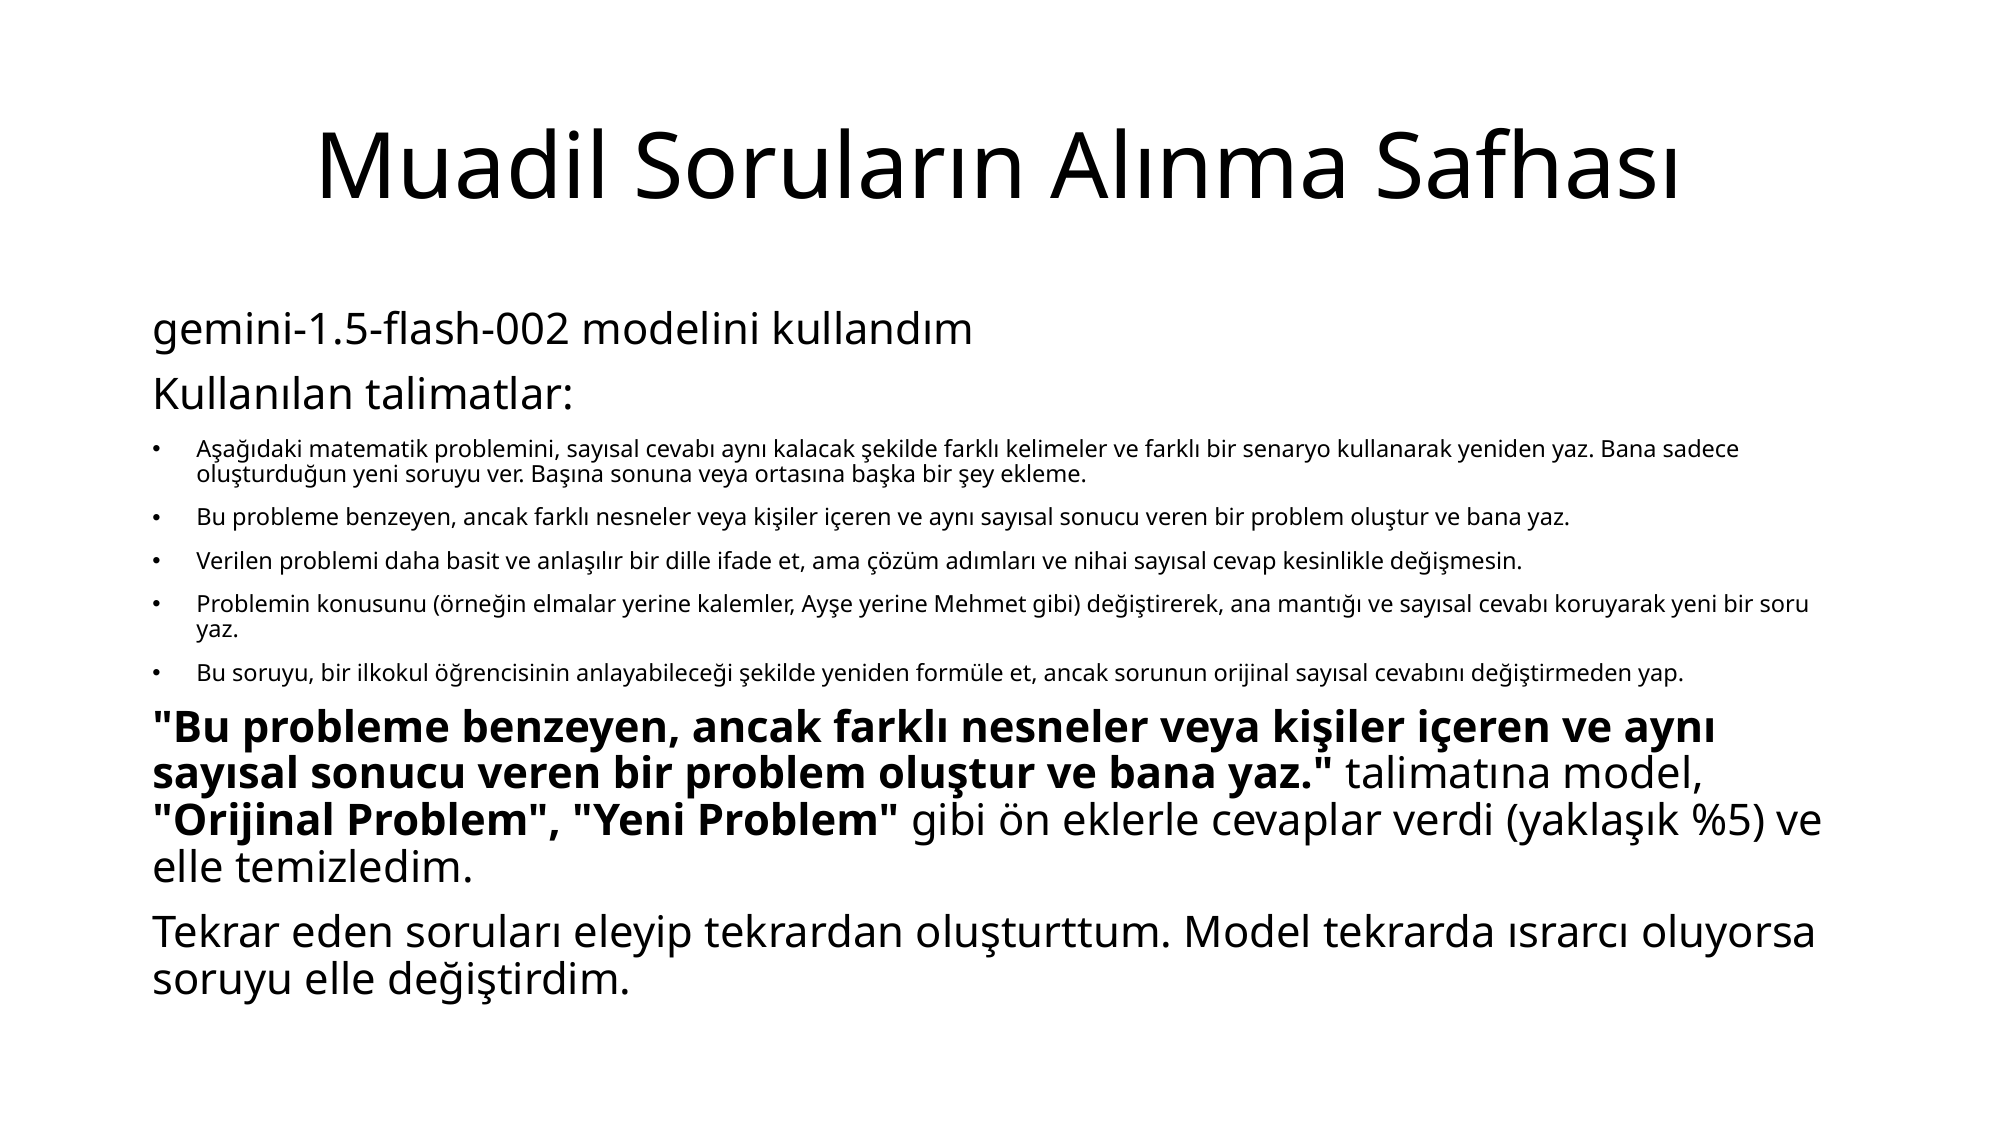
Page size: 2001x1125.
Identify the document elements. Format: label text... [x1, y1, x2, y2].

title Muadil Soruların Alınma Safhası [137, 59, 1863, 278]
list gemini-1.5-flash-002 modelini kullandım Kullanılan talimatlar: Aşağıdaki matematik problemini, sayısal cevabı aynı kalacak şekilde farklı kelimeler ve farklı bir senaryo kullanarak yeniden yaz. Bana sadece oluşturduğun yeni soruyu ver. Başına sonuna veya ortasına başka bir şey ekleme. Bu probleme benzeyen, ancak farklı nesneler veya kişiler içeren ve aynı sayısal sonucu veren bir problem oluştur ve bana yaz. Verilen problemi daha basit ve anlaşılır bir dille ifade et, ama çözüm adımları ve nihai sayısal cevap kesinlikle değişmesin. Problemin konusunu (örneğin elmalar yerine kalemler, Ayşe yerine Mehmet gibi) değiştirerek, ana mantığı ve sayısal cevabı koruyarak yeni bir soru yaz. Bu soruyu, bir ilkokul öğrencisinin anlayabileceği şekilde yeniden formüle et, ancak sorunun orijinal sayısal cevabını değiştirmeden yap. "Bu probleme benzeyen, ancak farklı nesneler veya kişiler içeren ve aynı sayısal sonucu veren bir problem oluştur ve bana yaz." talimatına model, "Orijinal Problem", "Yeni Problem" gibi ön eklerle cevaplar verdi (yaklaşık %5) ve elle temizledim. Tekrar eden soruları eleyip tekrardan oluşturttum. Model tekrarda ısrarcı oluyorsa soruyu elle değiştirdim. [137, 299, 1863, 1014]
